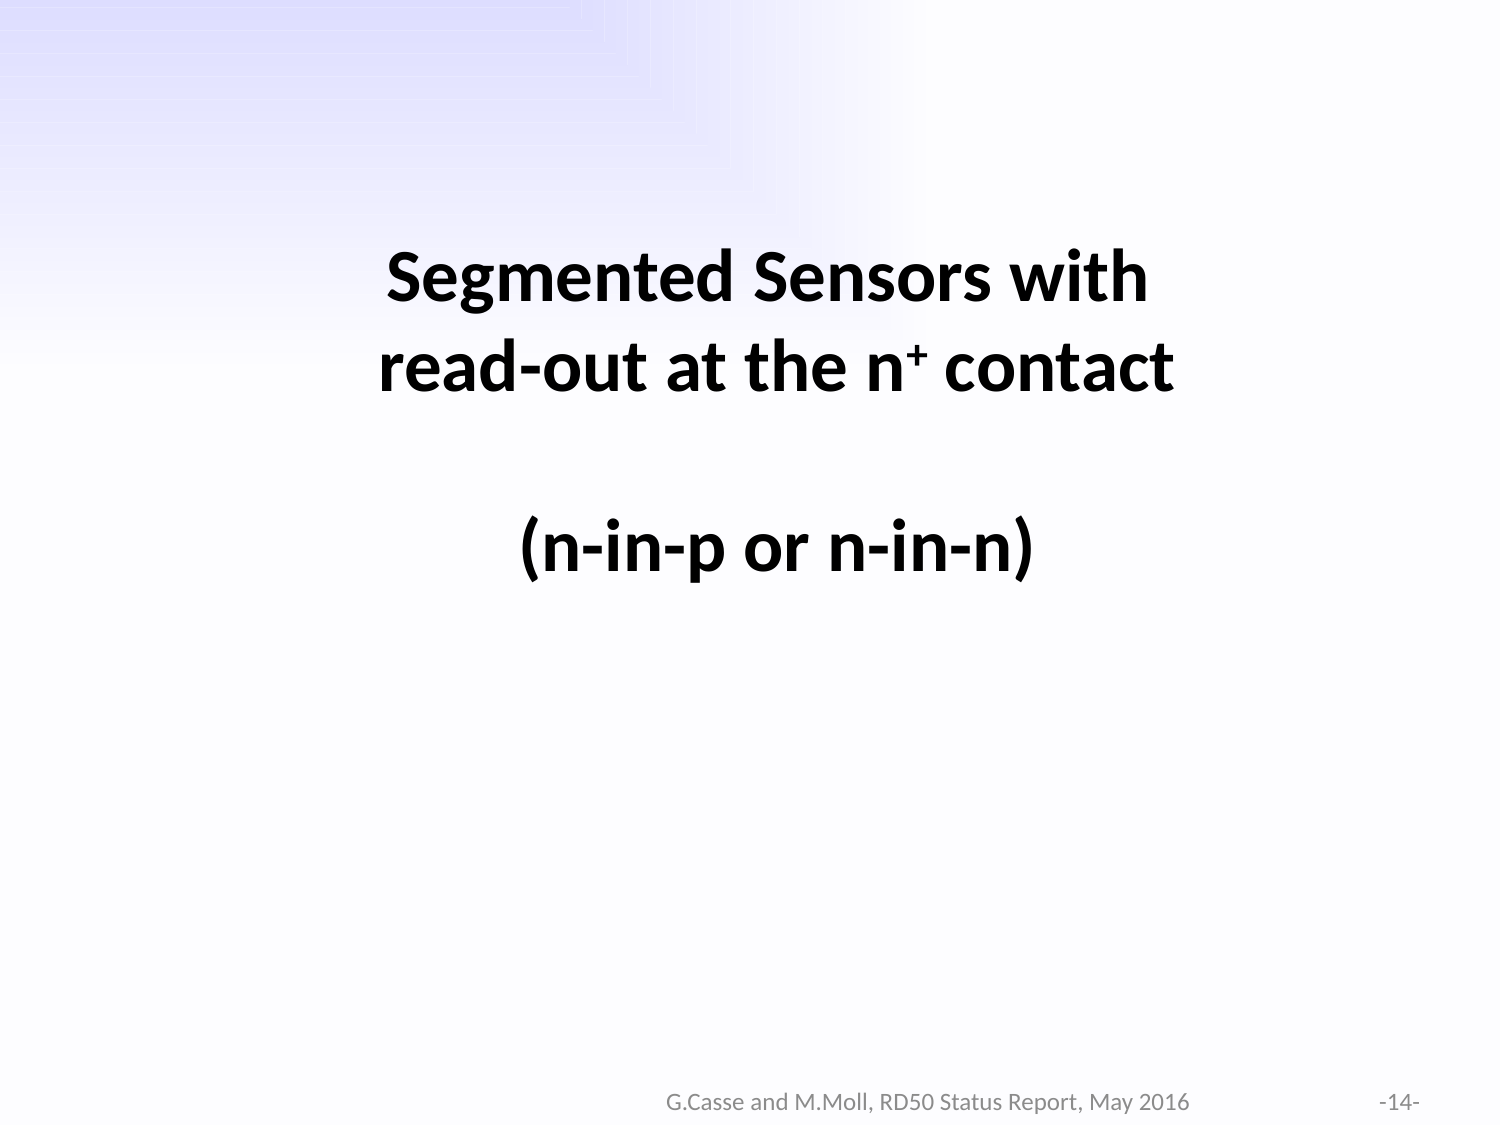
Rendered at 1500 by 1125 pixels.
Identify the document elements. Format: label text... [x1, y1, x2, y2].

slide_number -14- [1344, 1082, 1436, 1118]
footer G.Casse and M.Moll, RD50 Status Report, May 2016 [513, 1083, 1344, 1118]
title Segmented Sensors with read-out at the n+ contact (n-in-p or n-in-n) [107, 178, 1447, 636]
